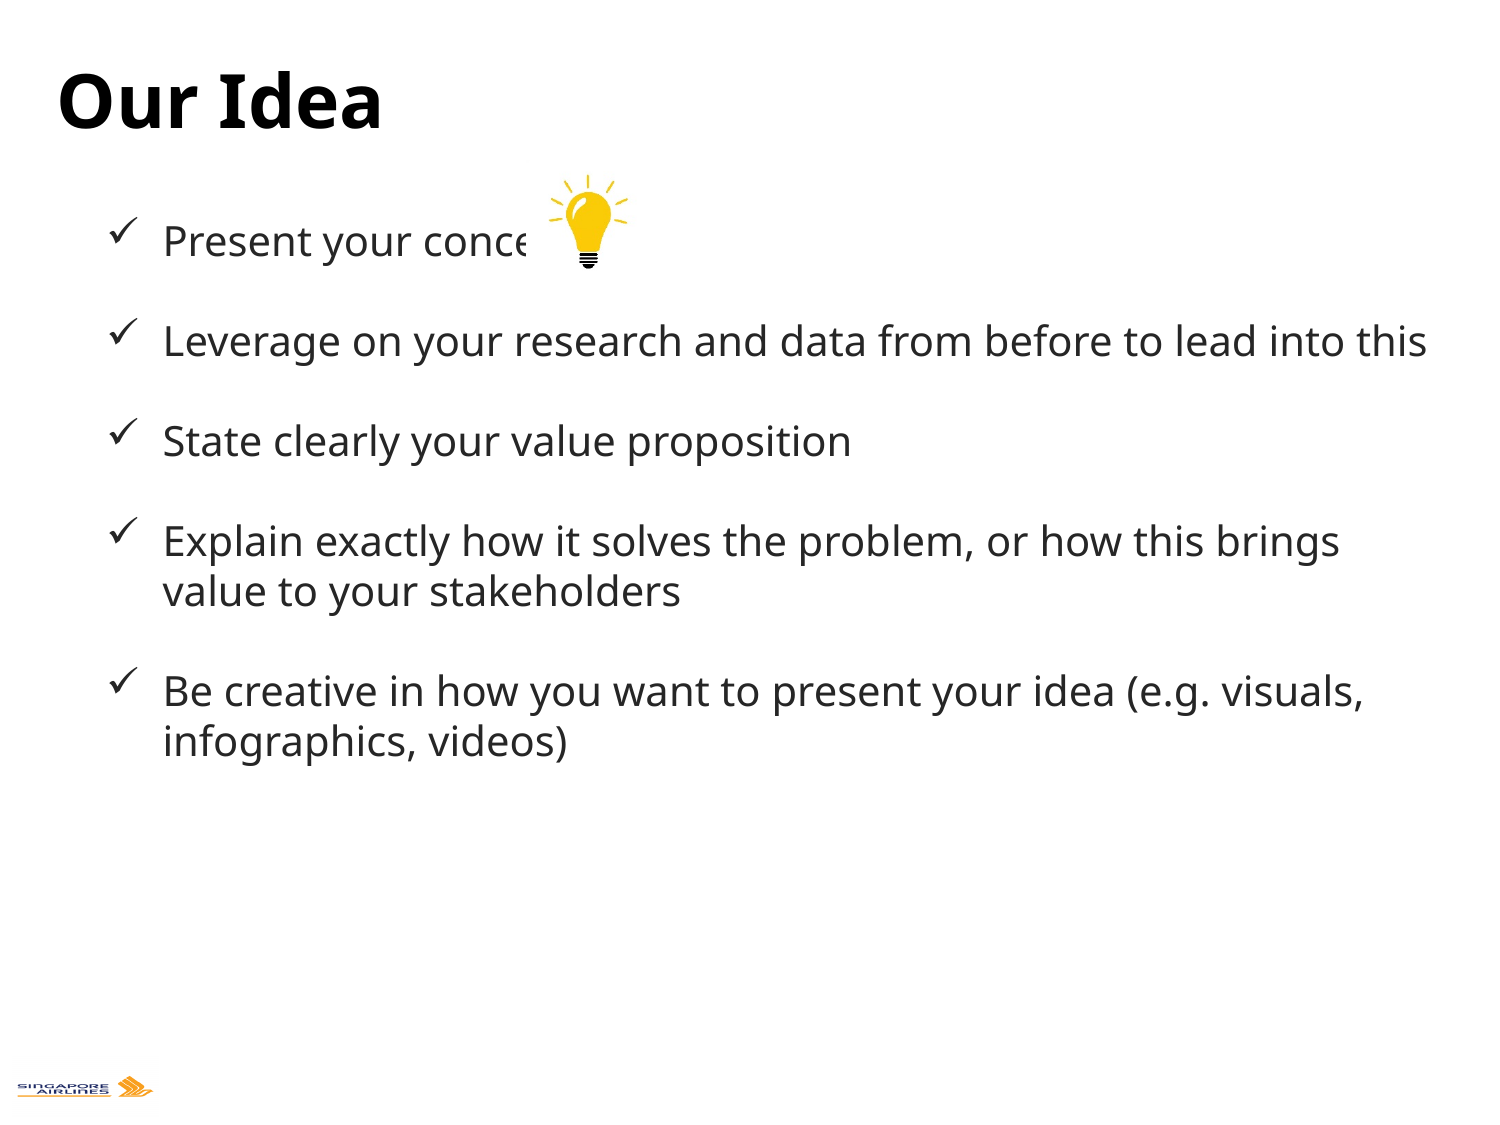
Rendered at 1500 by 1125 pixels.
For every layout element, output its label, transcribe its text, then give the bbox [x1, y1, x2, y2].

picture [526, 160, 650, 288]
text_box Present your concept Leverage on your research and data from before to lead into this State clearly your value proposition Explain exactly how it solves the problem, or how this brings value to your stakeholders Be creative in how you want to present your idea (e.g. visuals, infographics, videos) [98, 207, 1452, 923]
picture [12, 1055, 159, 1117]
text_box Our Idea [49, 56, 1468, 152]
